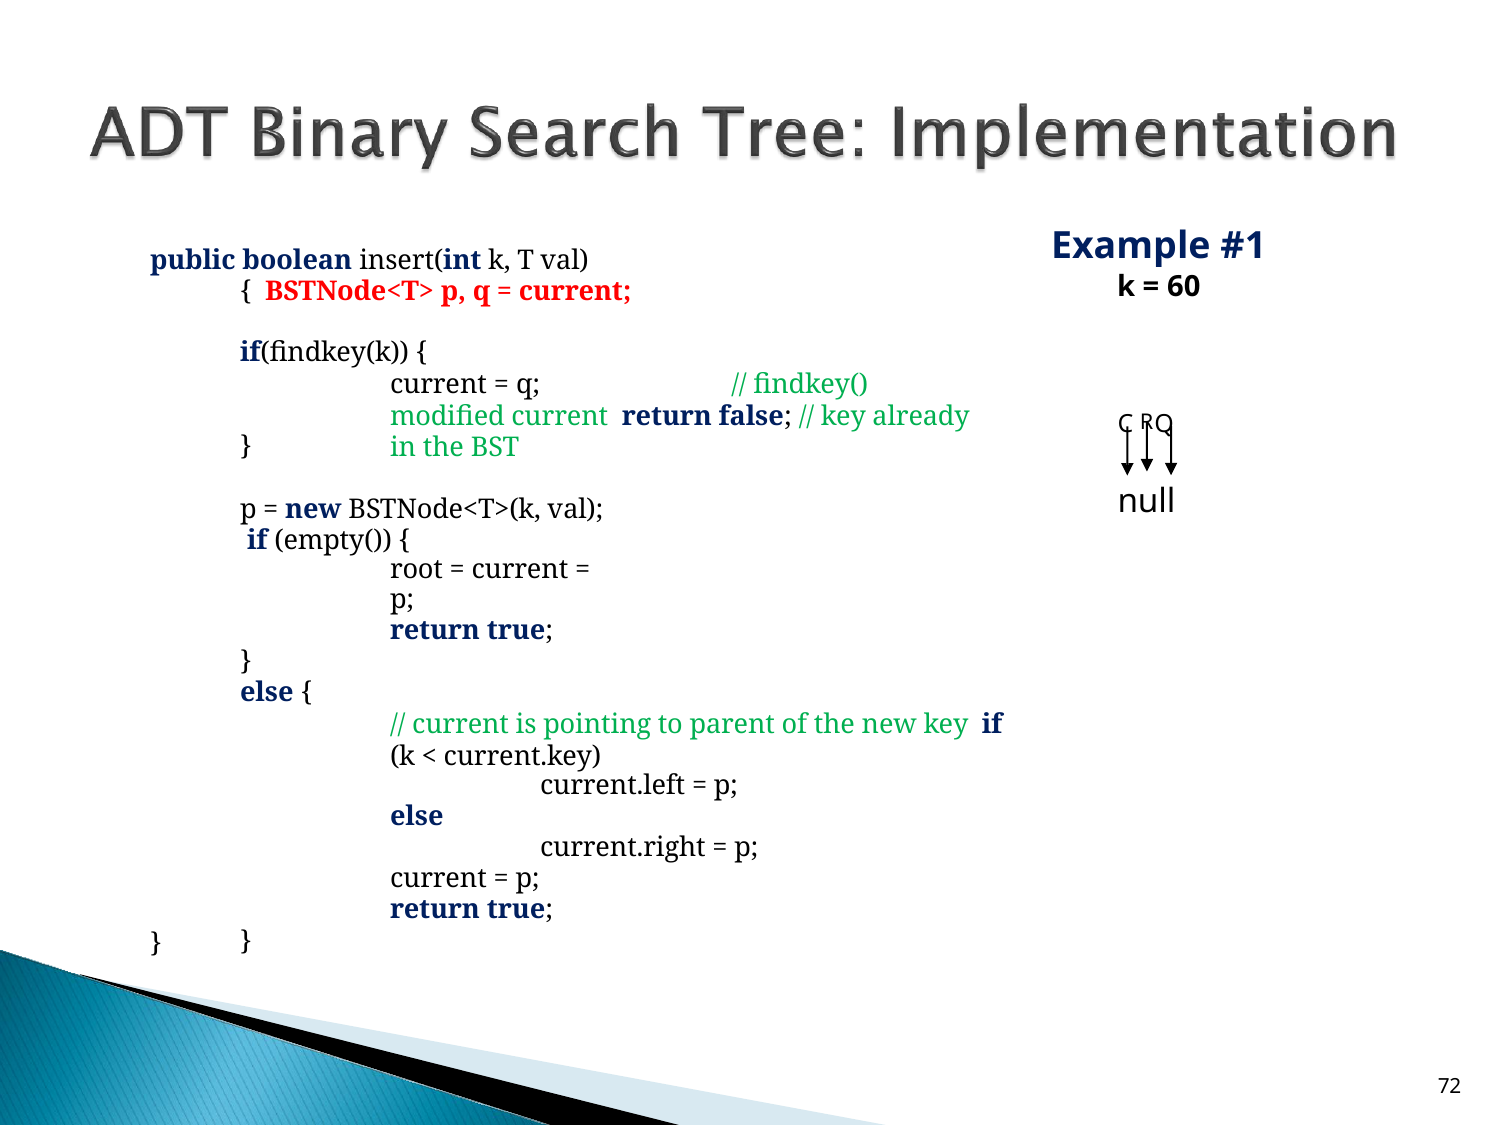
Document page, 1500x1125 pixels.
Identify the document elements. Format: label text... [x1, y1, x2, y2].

text_box [1140, 441, 1154, 472]
slide_number 10 [1435, 1054, 1469, 1125]
text_box C RQ [1115, 395, 1181, 441]
text_box public boolean insert(int k, T val) { BSTNode<T> p, q = current; [147, 243, 232, 306]
text_box [44, 75, 1465, 186]
text_box [1121, 426, 1134, 476]
text_box } [147, 925, 166, 959]
title Example #1 k = 60 [232, 220, 1268, 409]
text_box [1164, 441, 1178, 476]
text_box } [237, 428, 256, 461]
text_box null [1115, 479, 1181, 520]
text_box p = new BSTNode<T>(k, val); if (empty()) { root = current = p; return true; } else { // current is pointing to parent of the new key if (k < current.key) current.left = p; else current.right = p; current = p; return true; } [237, 492, 1029, 957]
picture [0, 948, 558, 1125]
text_box if(findkey(k)) { current = q; // findkey() modified current return false; // key already in the BST [237, 409, 974, 462]
